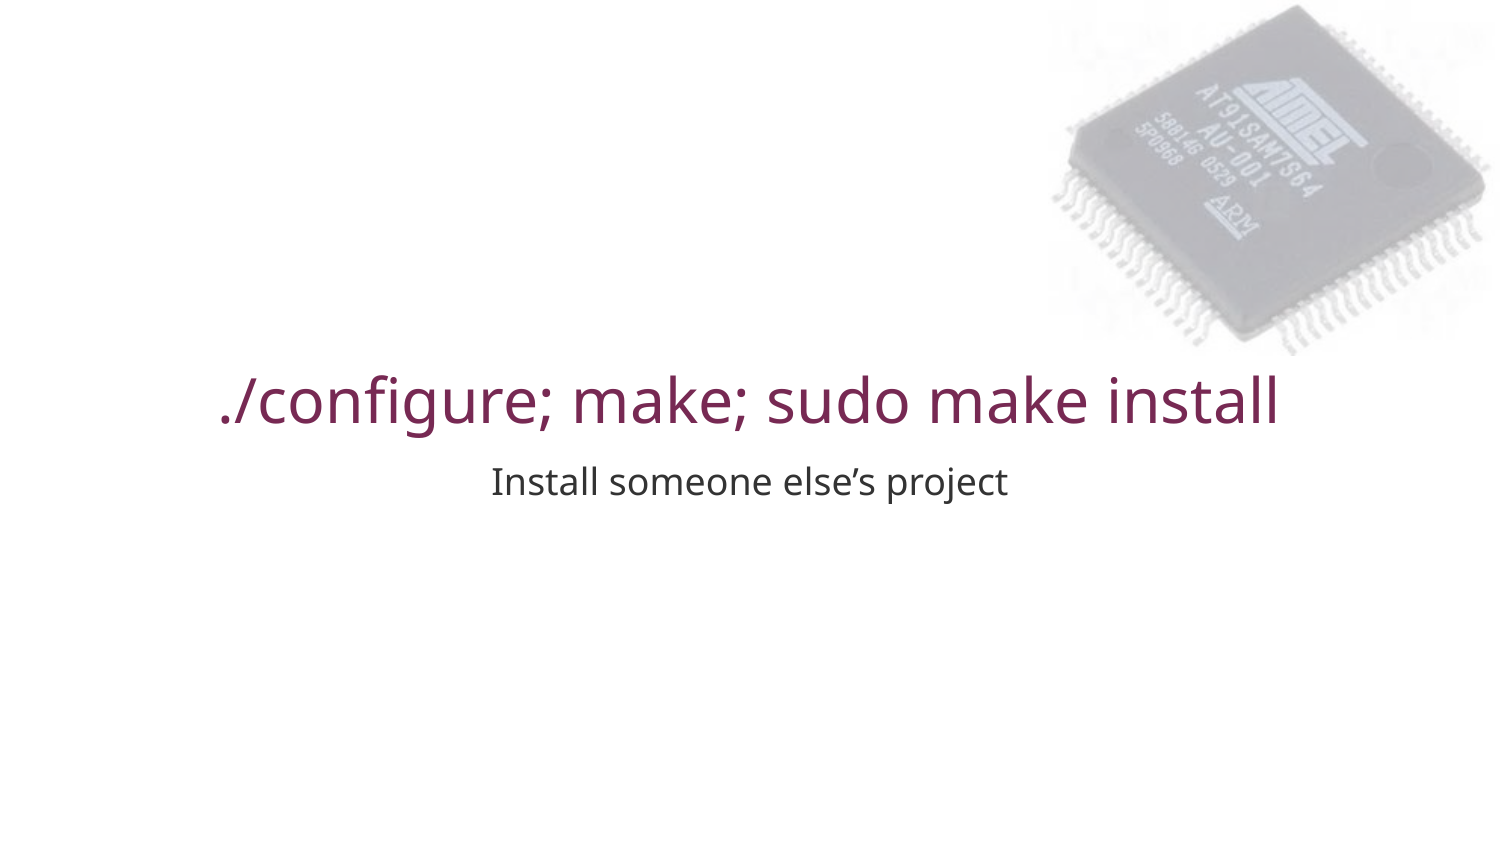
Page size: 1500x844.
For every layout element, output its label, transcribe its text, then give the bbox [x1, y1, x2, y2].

picture [1047, 0, 1500, 356]
title ./configure; make; sudo make install [81, 330, 1419, 436]
subtitle Install someone else’s project [81, 436, 1419, 514]
